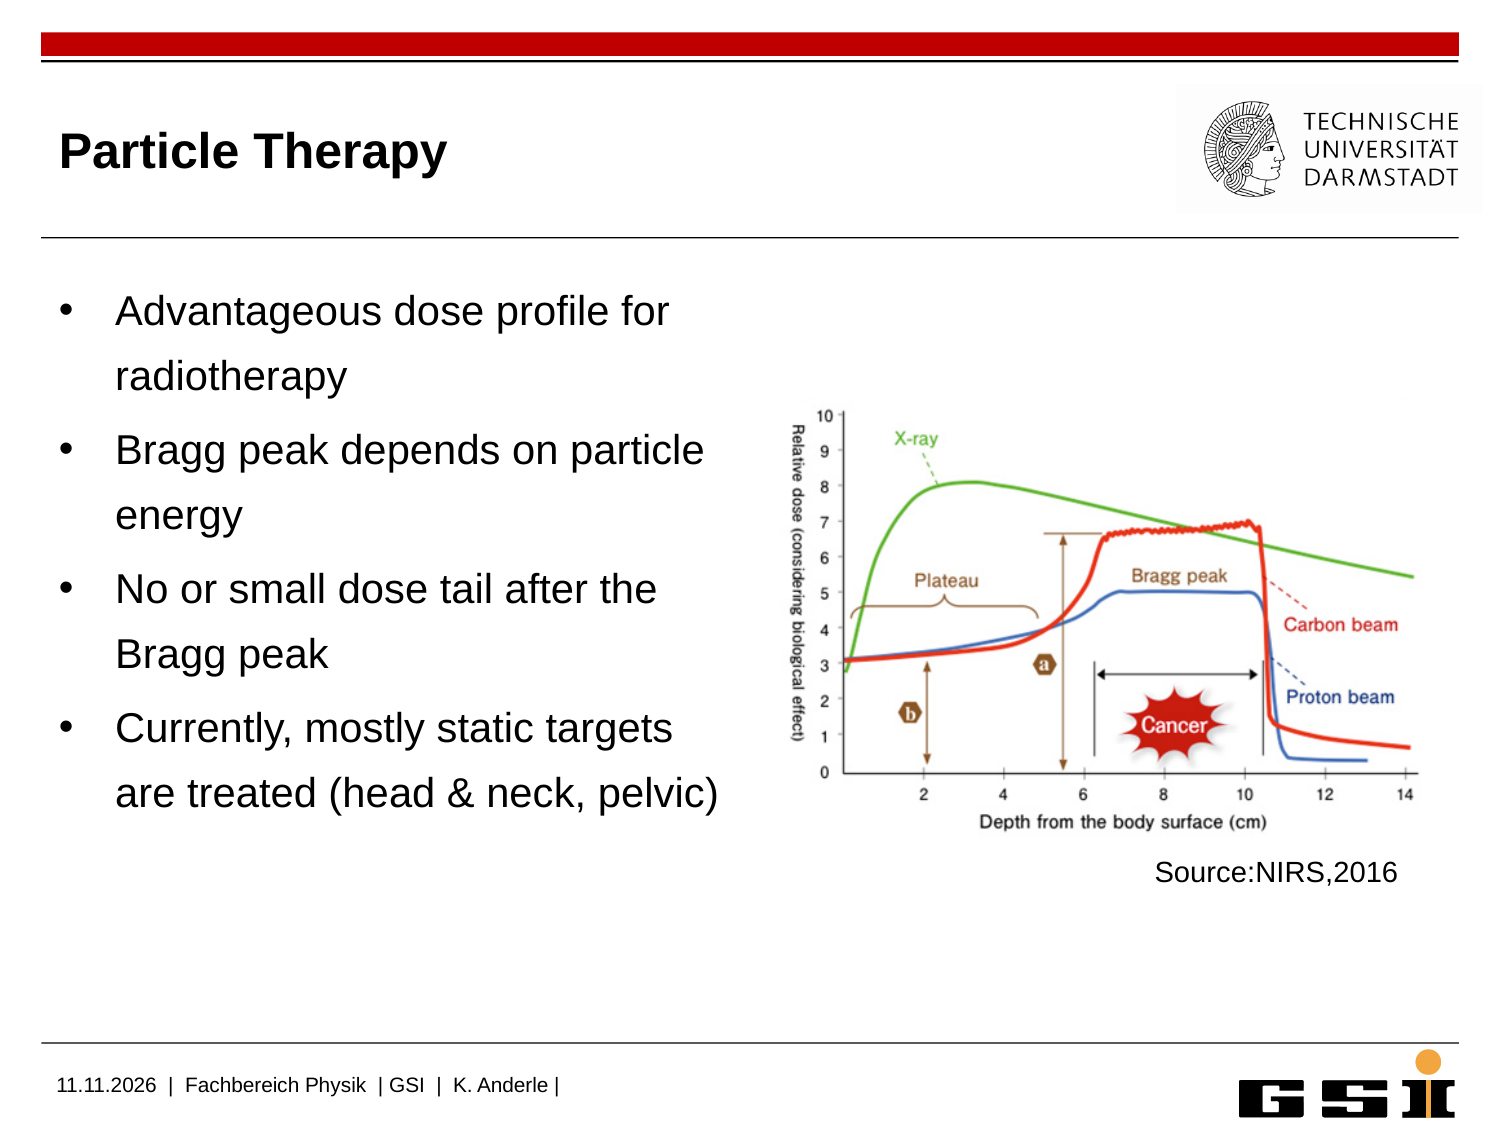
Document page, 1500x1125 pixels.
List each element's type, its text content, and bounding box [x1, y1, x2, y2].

picture [749, 396, 1467, 840]
picture [1175, 84, 1483, 214]
text_box Source:NIRS,2016 [1139, 847, 1419, 896]
list Advantageous dose profile for radiotherapy Bragg peak depends on particle energy No or small dose tail after the Bragg peak Currently, mostly static targets are treated (head & neck, pelvic) [58, 260, 738, 1009]
title Particle Therapy [58, 79, 1149, 218]
